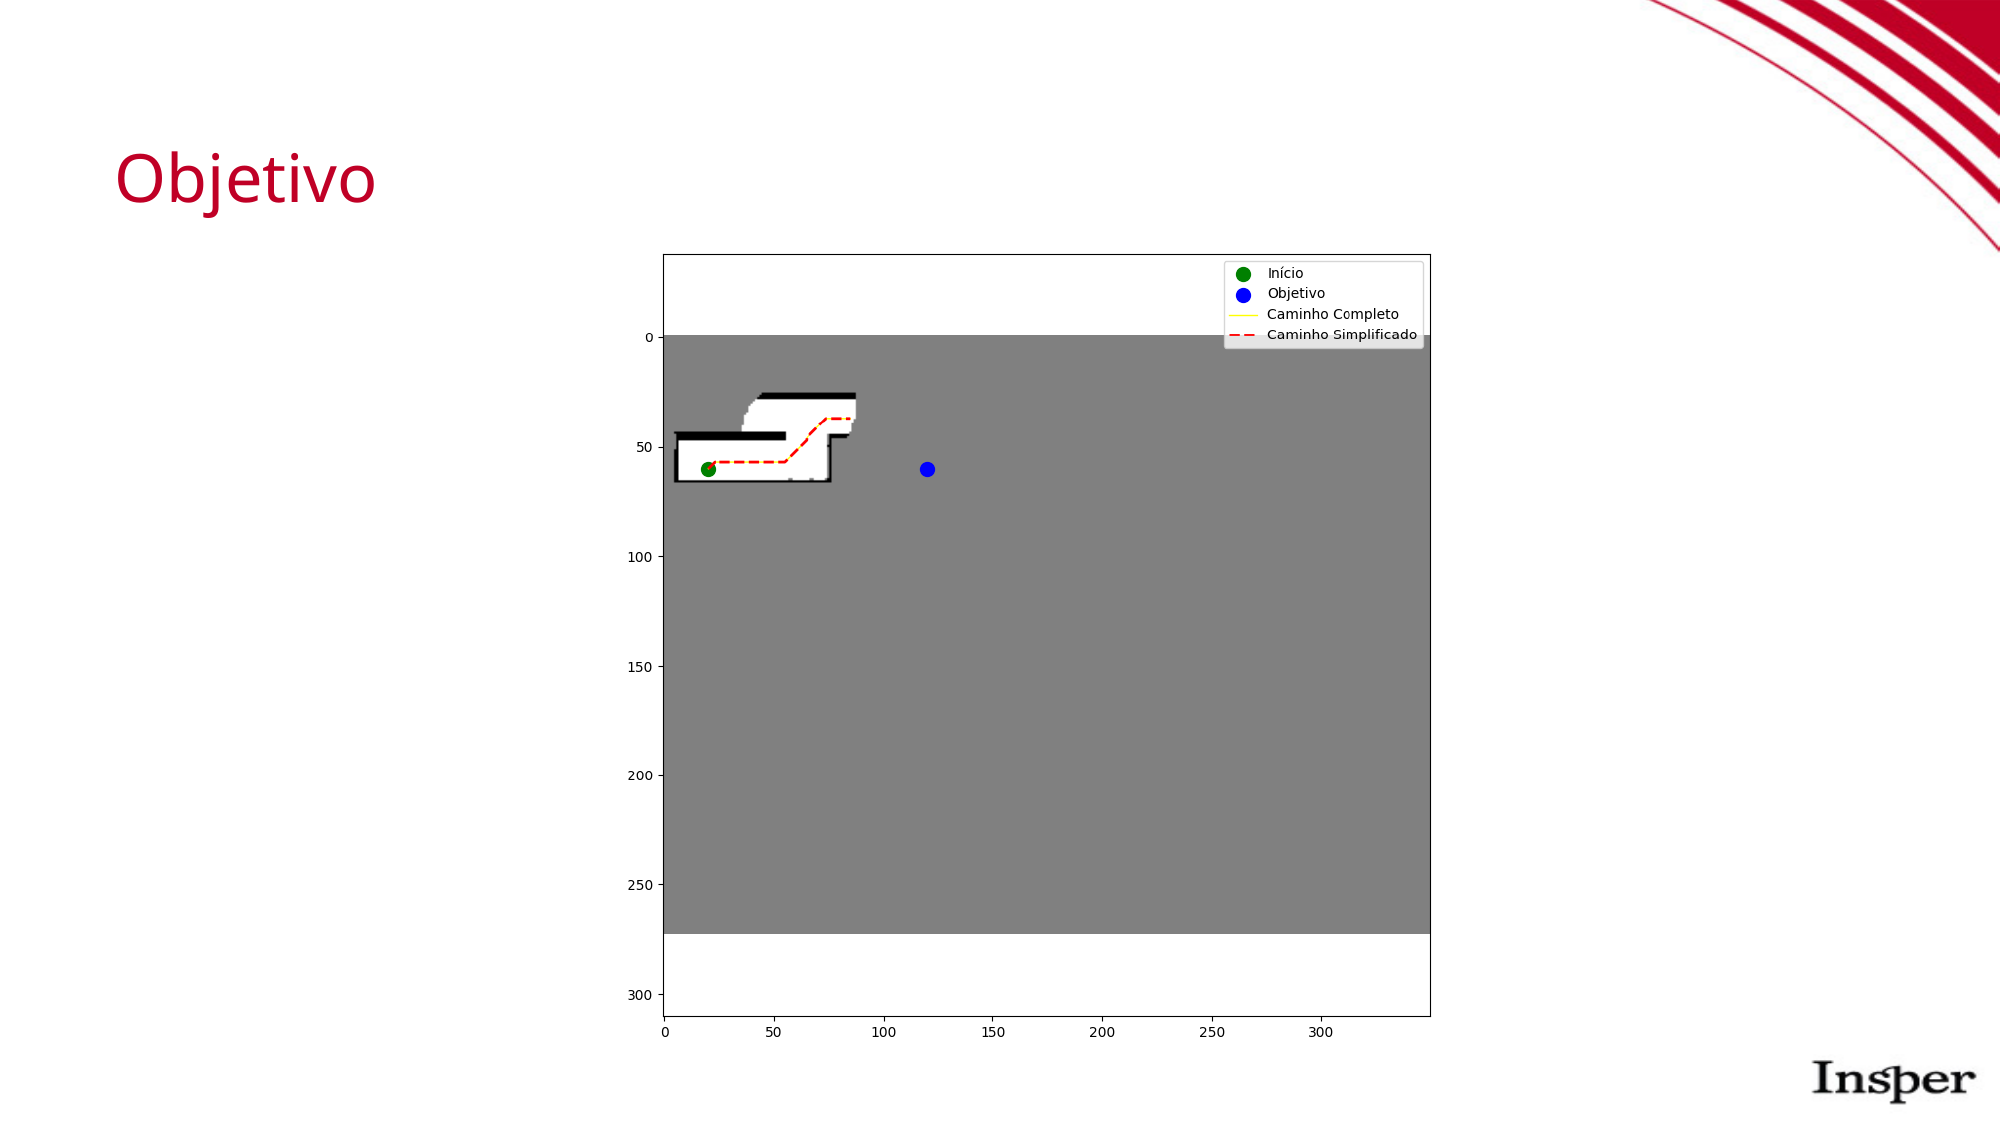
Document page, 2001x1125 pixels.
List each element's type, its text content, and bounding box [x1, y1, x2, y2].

title Objetivo [99, 128, 1900, 230]
picture [0, 0, 2000, 1125]
slide_number [1489, 1016, 1900, 1076]
